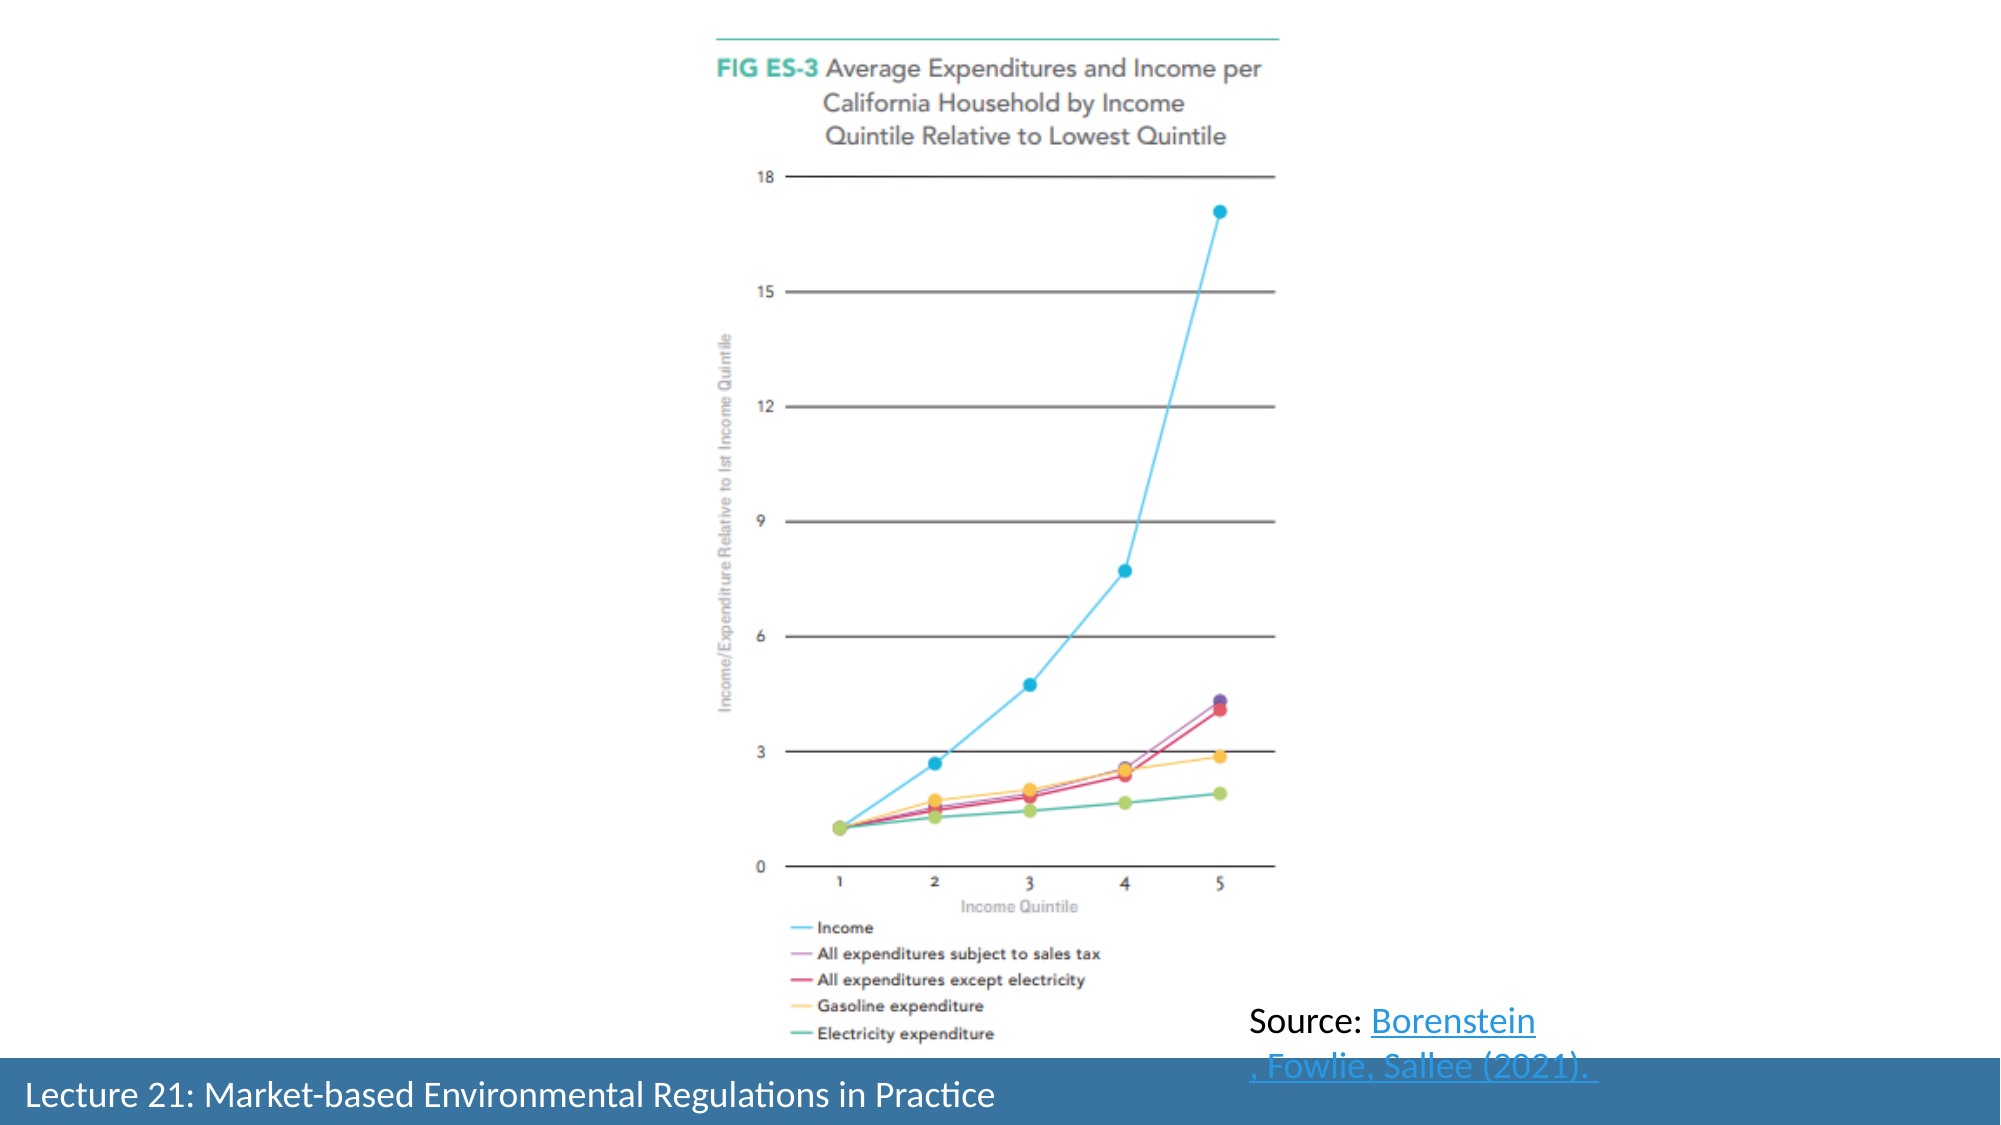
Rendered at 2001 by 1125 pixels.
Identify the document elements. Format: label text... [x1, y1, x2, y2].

picture [692, 18, 1308, 1050]
text_box Source: Borenstein, Fowlie, Sallee (2021). [1234, 988, 1900, 1094]
